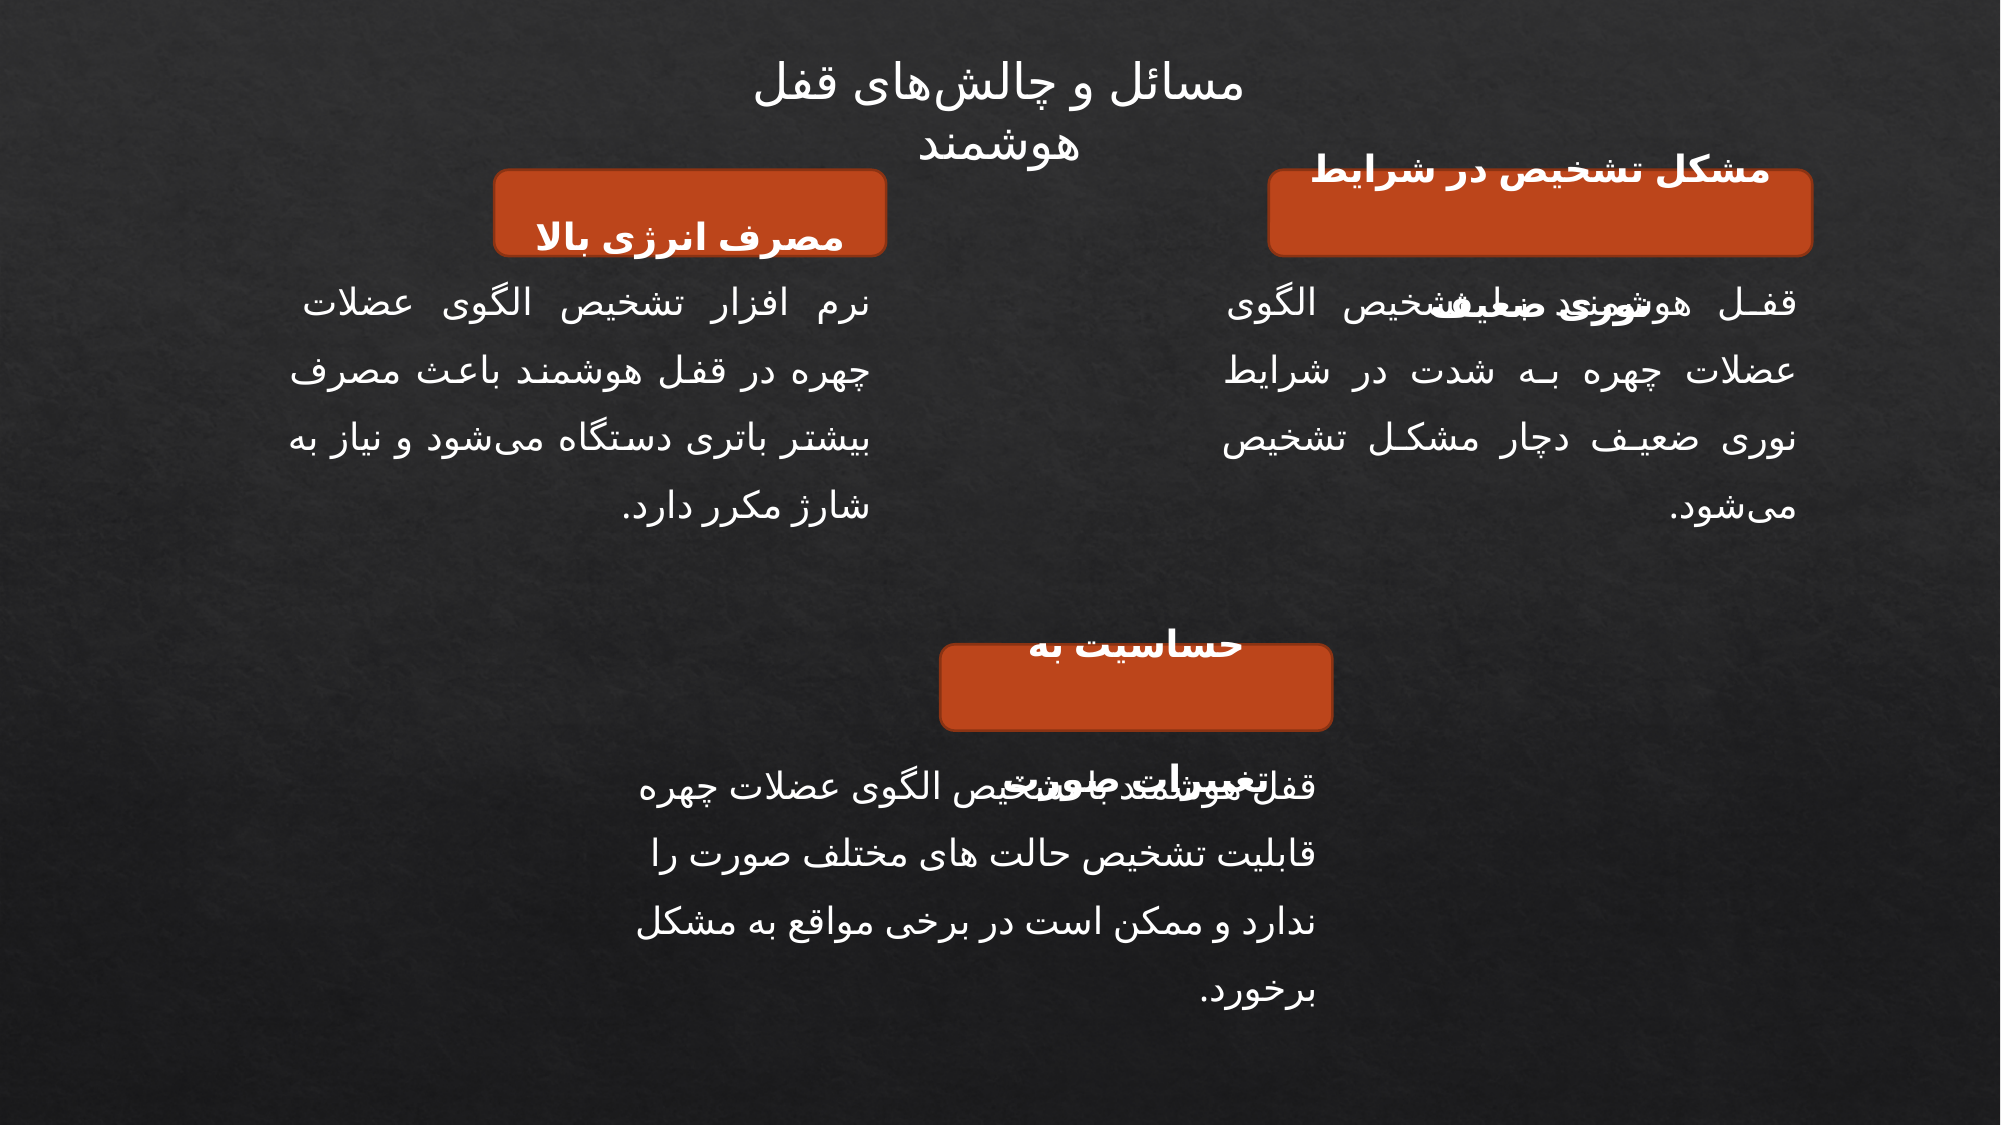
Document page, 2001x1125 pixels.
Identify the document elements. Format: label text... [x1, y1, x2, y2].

text_box حساسیت به تغییرات صورت [938, 642, 1334, 732]
text_box نرم افزار تشخیص الگوی عضلات چهره در قفل هوشمند باعث مصرف بیشتر باتری دستگاه می‌شود و نیاز به شارژ مکرر دارد. [270, 203, 887, 601]
text_box قفل هوشمند با تشخیص الگوی عضلات چهره قابلیت تشخیص حالت های مختلف صورت را ندارد و ممکن است در برخی مواقع به مشکل برخورد. [615, 619, 1333, 1085]
text_box مشکل تشخیص در شرایط نوری ضعیف [1267, 168, 1814, 258]
text_box مصرف انرژی بالا [492, 168, 888, 258]
text_box مسائل و چالش‌های قفل هوشمند [692, 42, 1308, 238]
text_box قفل هوشمند با تشخیص الگوی عضلات چهره به شدت در شرایط نوری ضعیف دچار مشکل تشخیص می‌شود. [1196, 203, 1813, 601]
